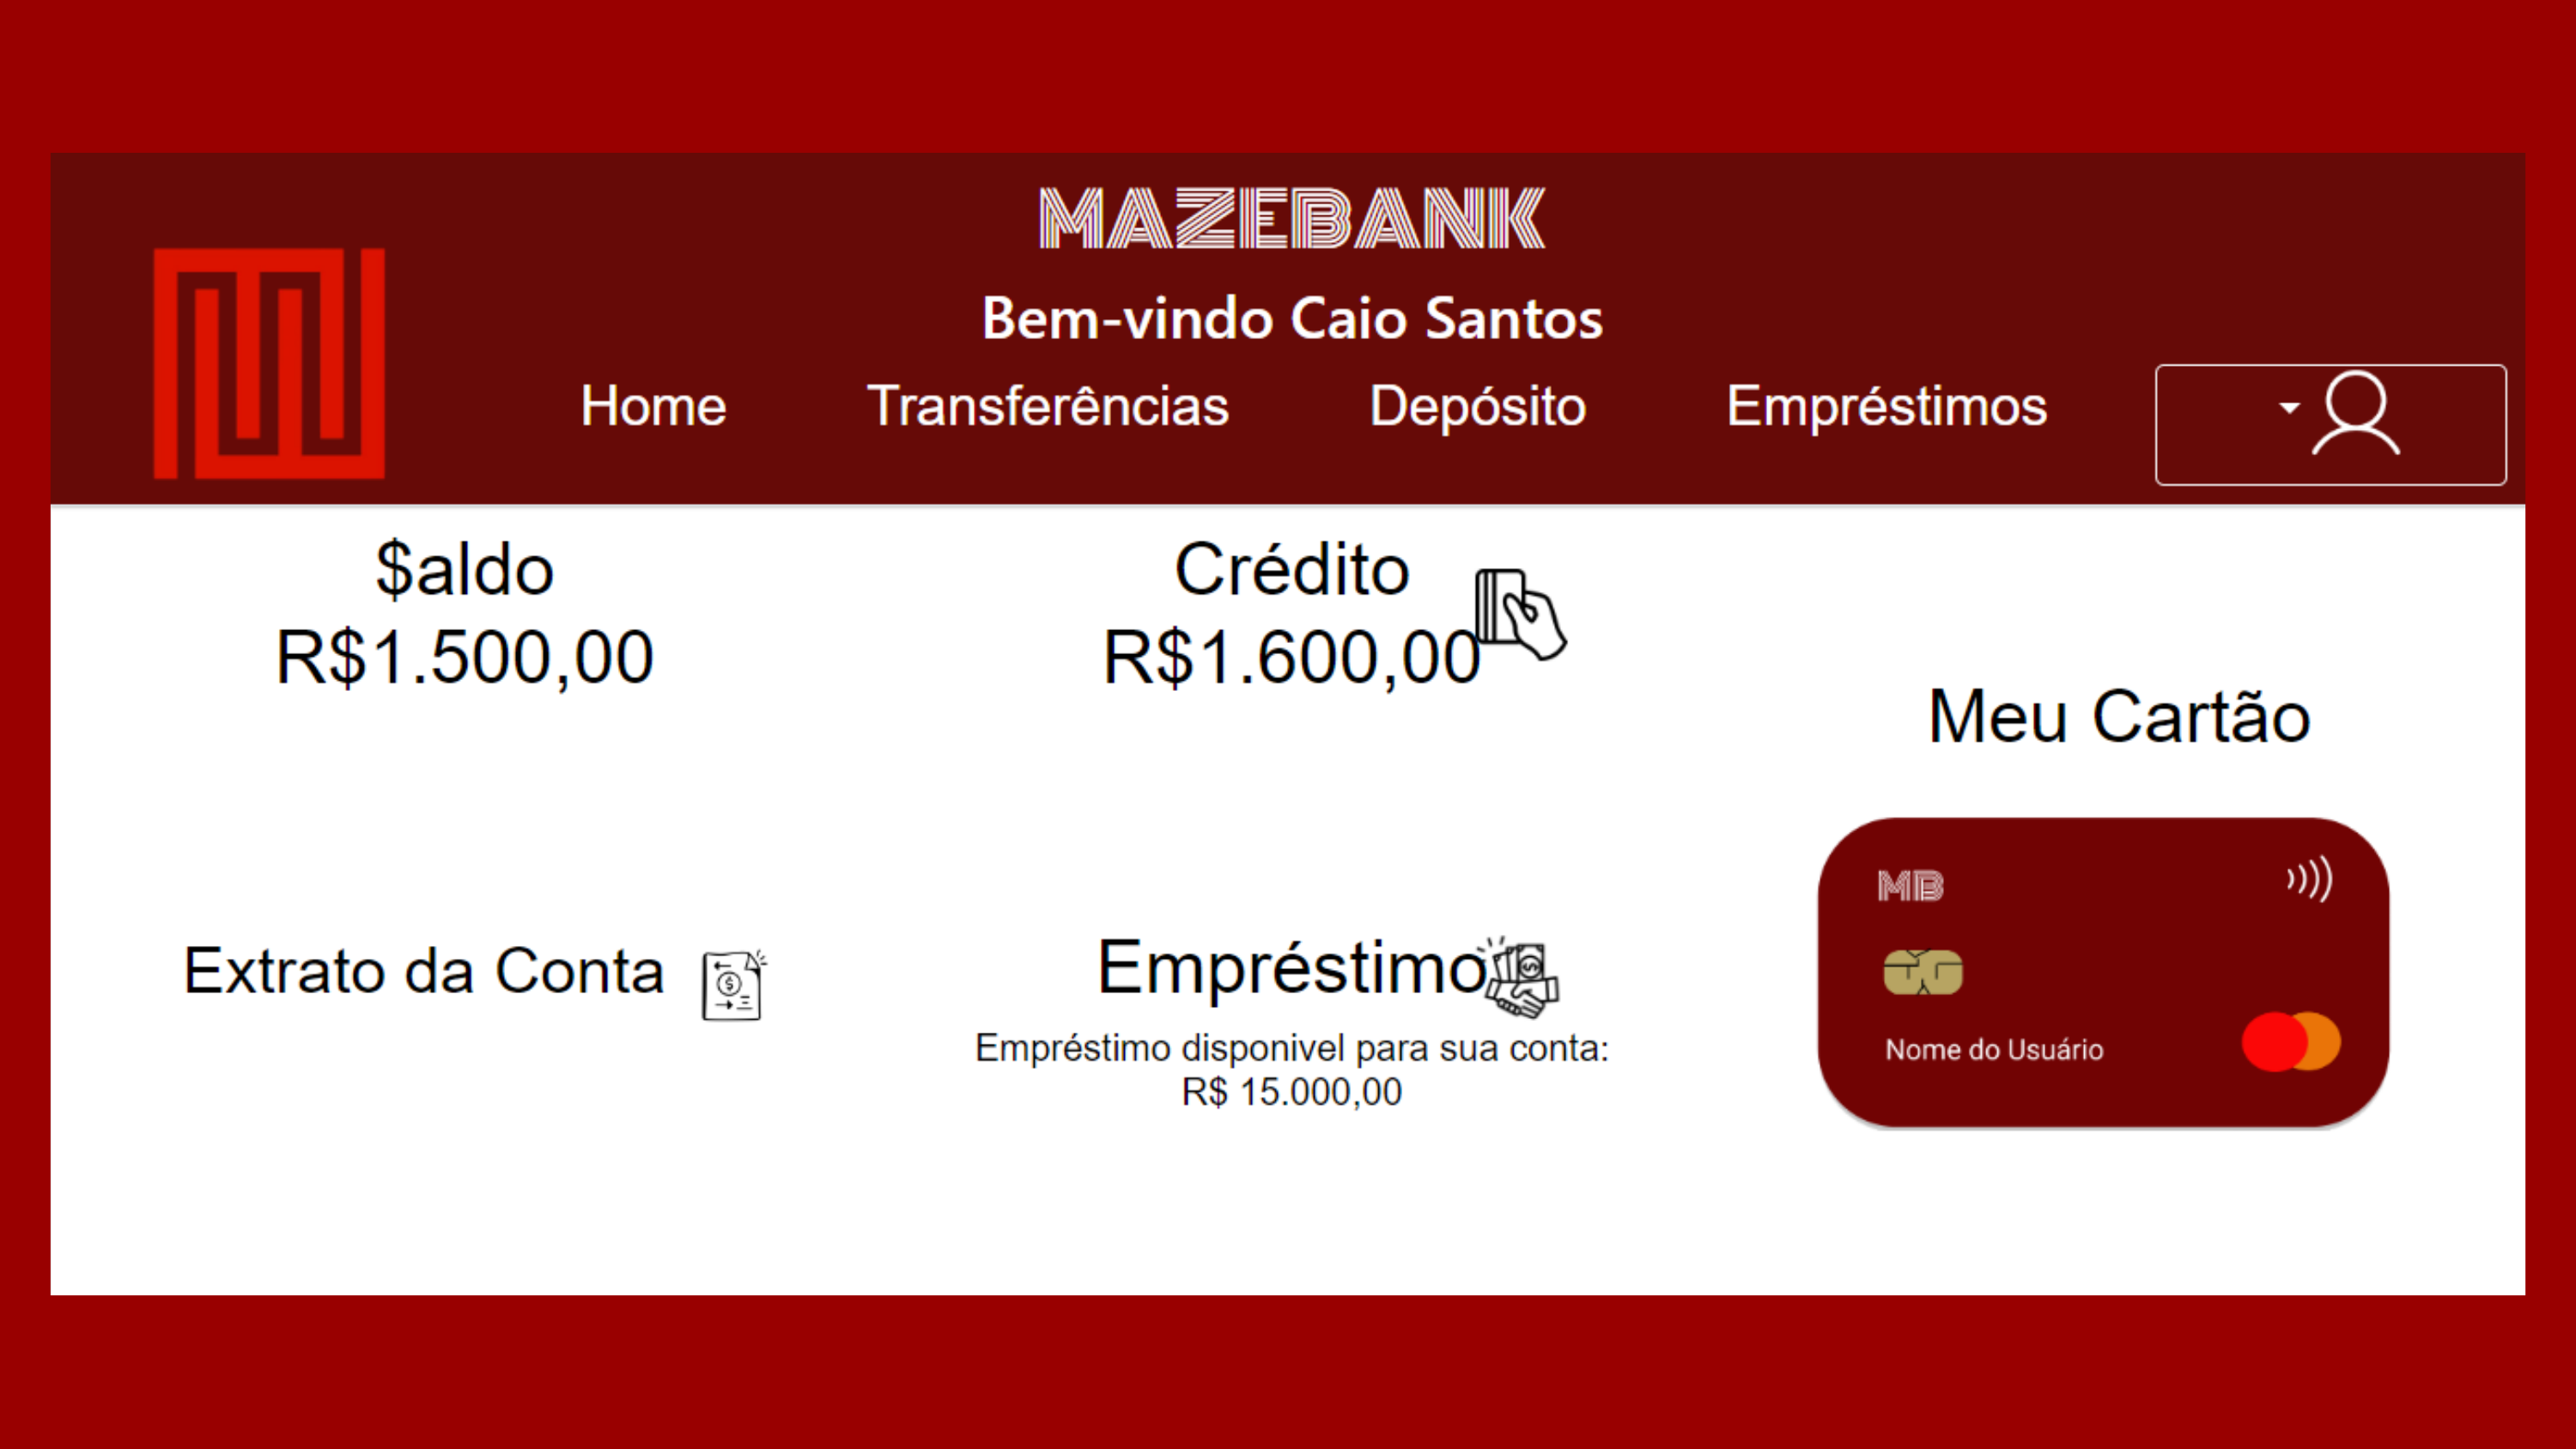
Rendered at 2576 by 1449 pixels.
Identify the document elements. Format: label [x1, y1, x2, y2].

text_box [50, 153, 2526, 1295]
